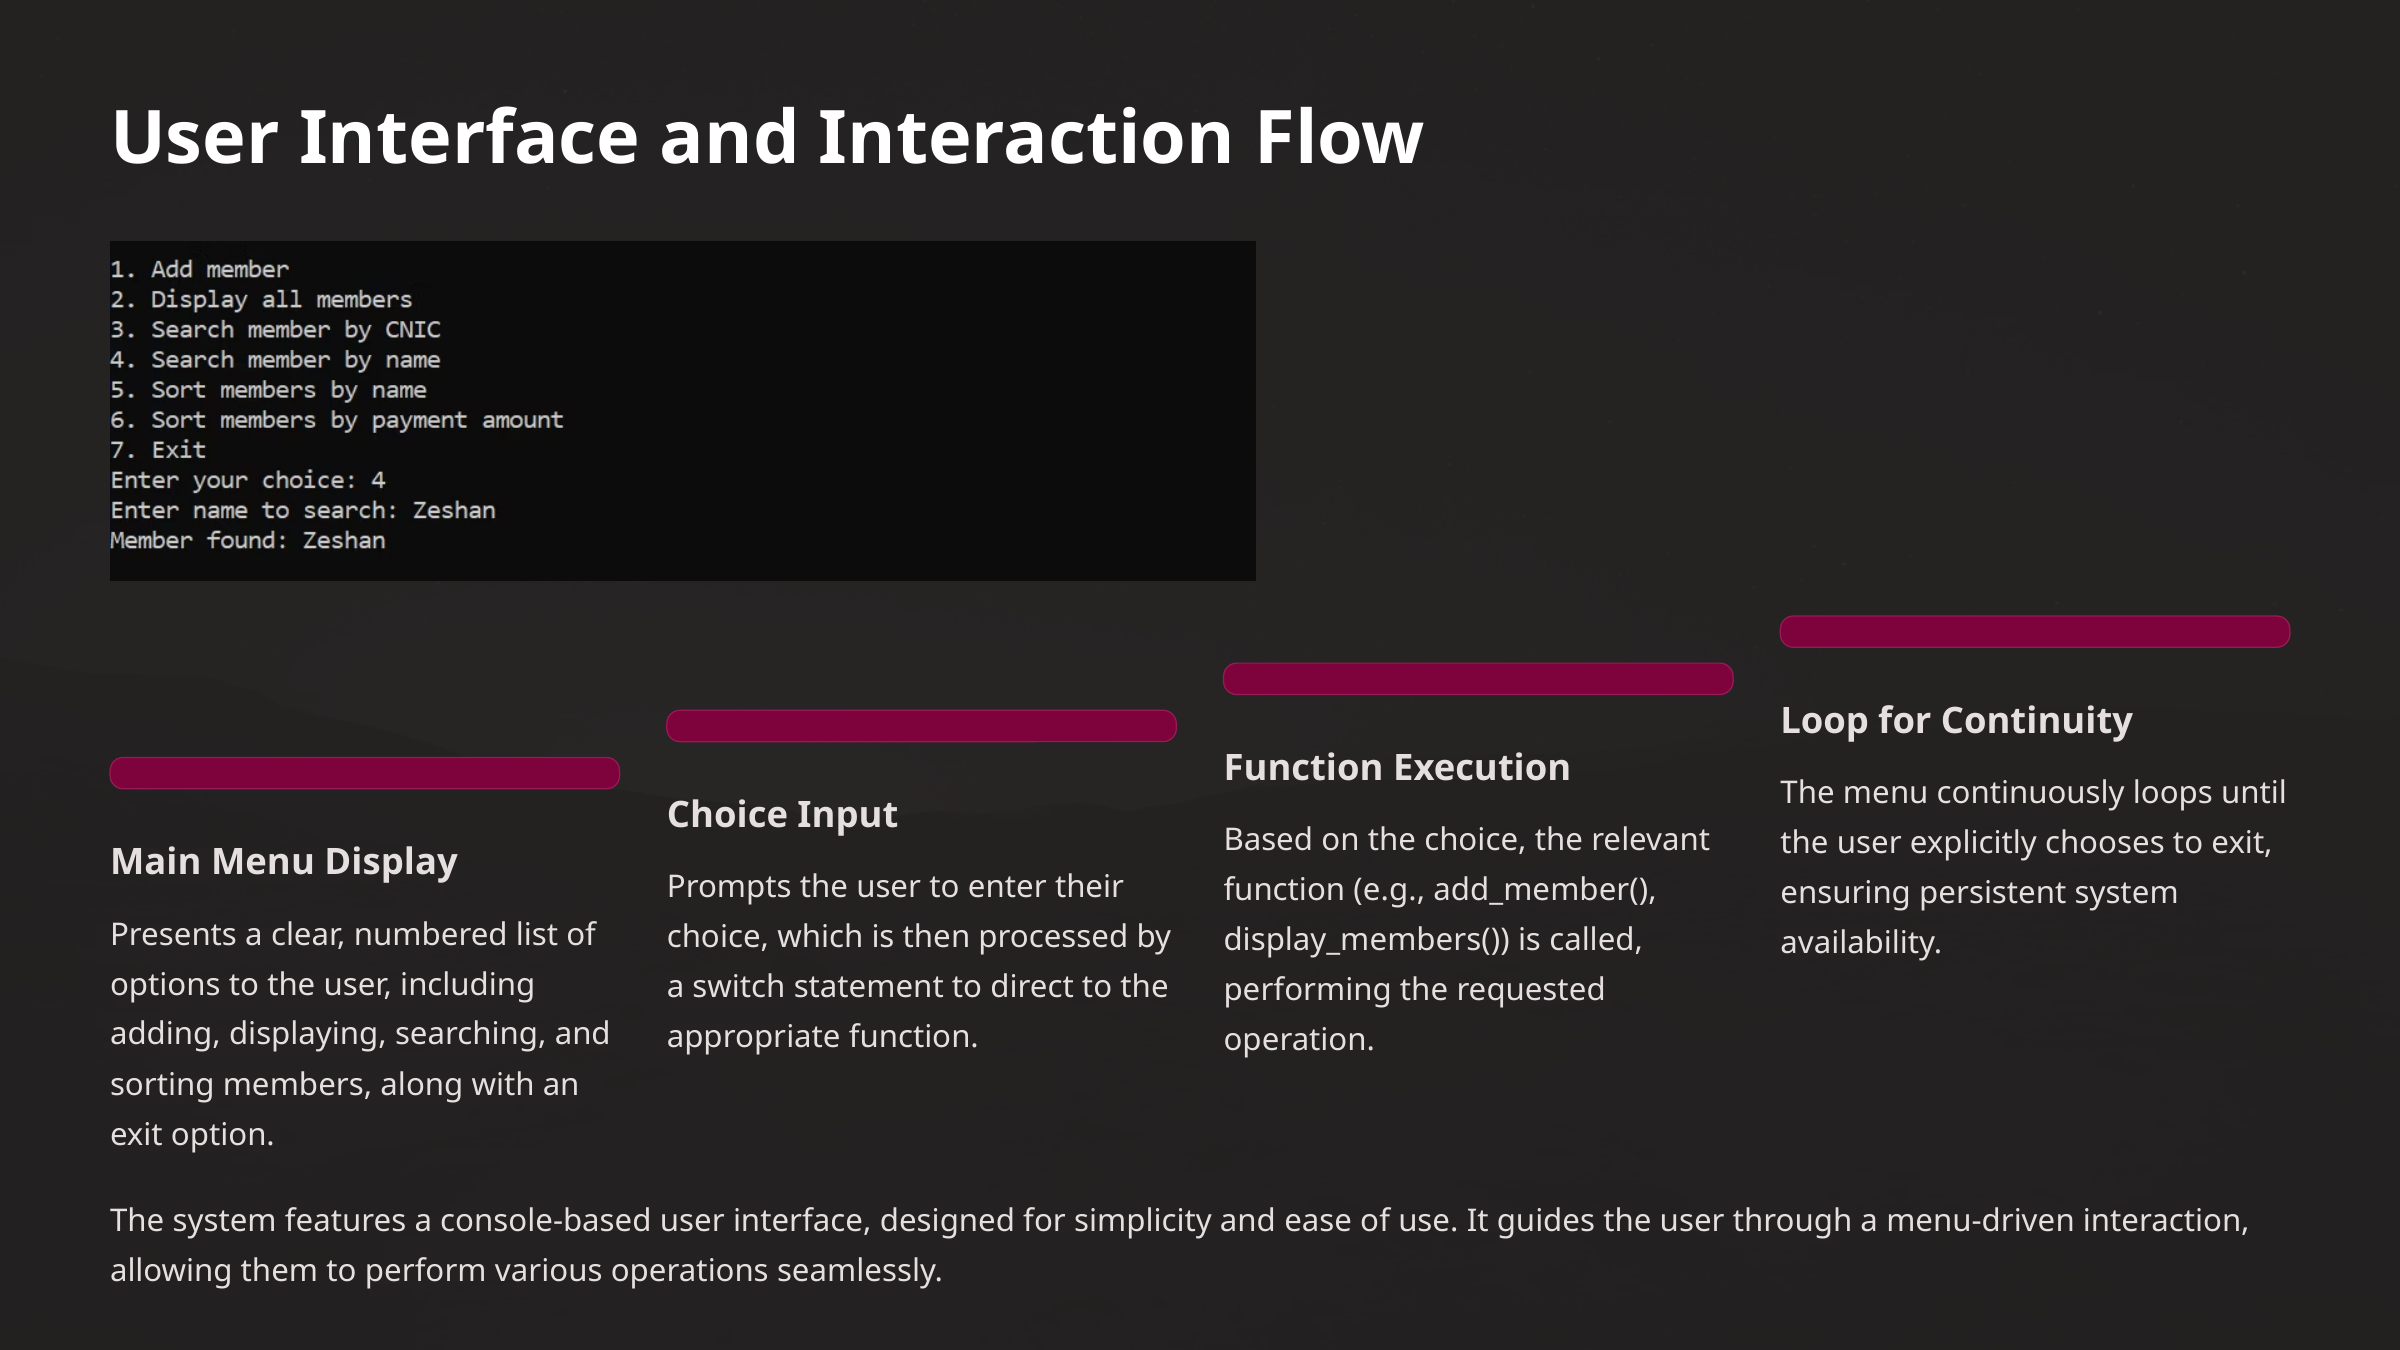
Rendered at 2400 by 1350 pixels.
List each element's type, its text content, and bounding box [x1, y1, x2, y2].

text_box Based on the choice, the relevant function (e.g., add_member(), display_members()) is called, performing the requested operation. [1223, 806, 1734, 1059]
text_box Loop for Continuity [1780, 694, 2151, 741]
text_box [1780, 615, 2290, 648]
text_box [666, 710, 1177, 742]
picture [110, 241, 1256, 581]
text_box Main Menu Display [110, 836, 481, 883]
text_box User Interface and Interaction Flow [110, 86, 1328, 179]
text_box [1223, 663, 1734, 695]
text_box Prompts the user to enter their choice, which is then processed by a switch statement to direct to the appropriate function. [666, 853, 1177, 1056]
text_box Function Execution [1223, 741, 1594, 788]
text_box Choice Input [666, 788, 1037, 836]
text_box The menu continuously loops until the user explicitly chooses to exit, ensuring persistent system availability. [1780, 759, 2290, 961]
text_box Presents a clear, numbered list of options to the user, including adding, displaying, searching, and sorting members, along with an exit option. [110, 901, 620, 1153]
text_box [110, 757, 620, 789]
text_box The system features a console-based user interface, designed for simplicity and ease of use. It guides the user through a menu-driven interaction, allowing them to perform various operations seamlessly. [110, 1188, 2290, 1289]
